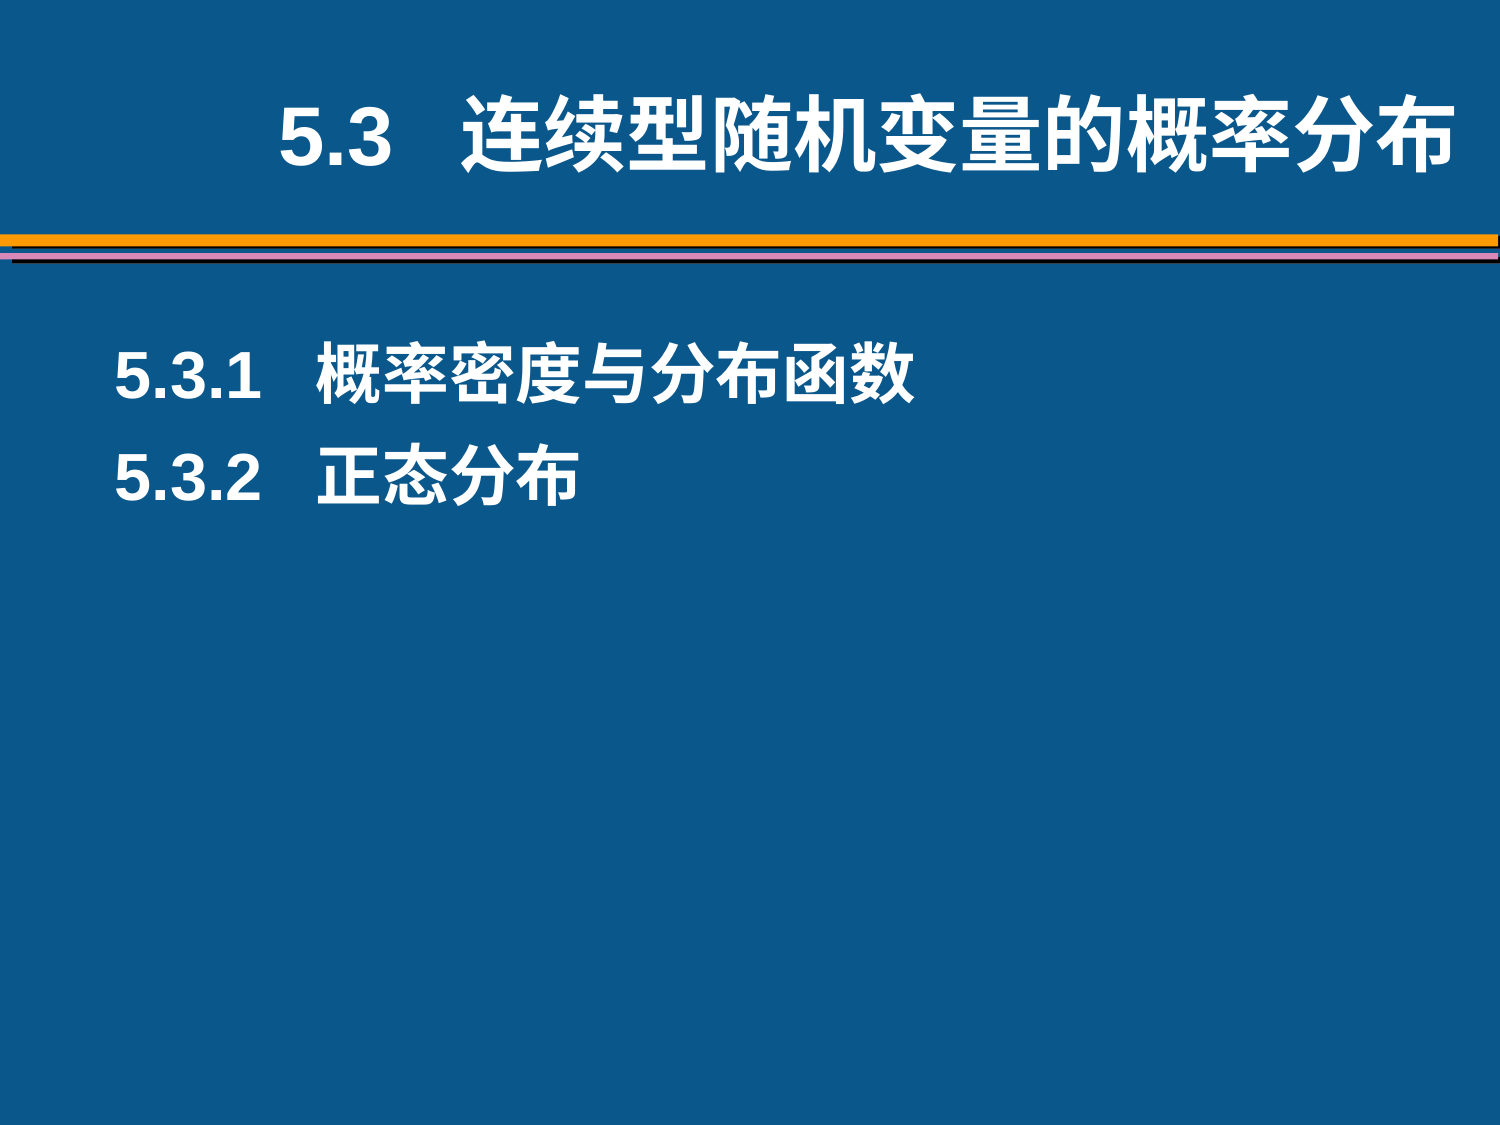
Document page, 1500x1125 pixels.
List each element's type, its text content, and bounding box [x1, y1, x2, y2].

text_box 5.3 连续型随机变量的概率分布 [262, 75, 1475, 190]
text_box 5.3.1 概率密度与分布函数 5.3.2 正态分布 [99, 324, 1438, 1000]
